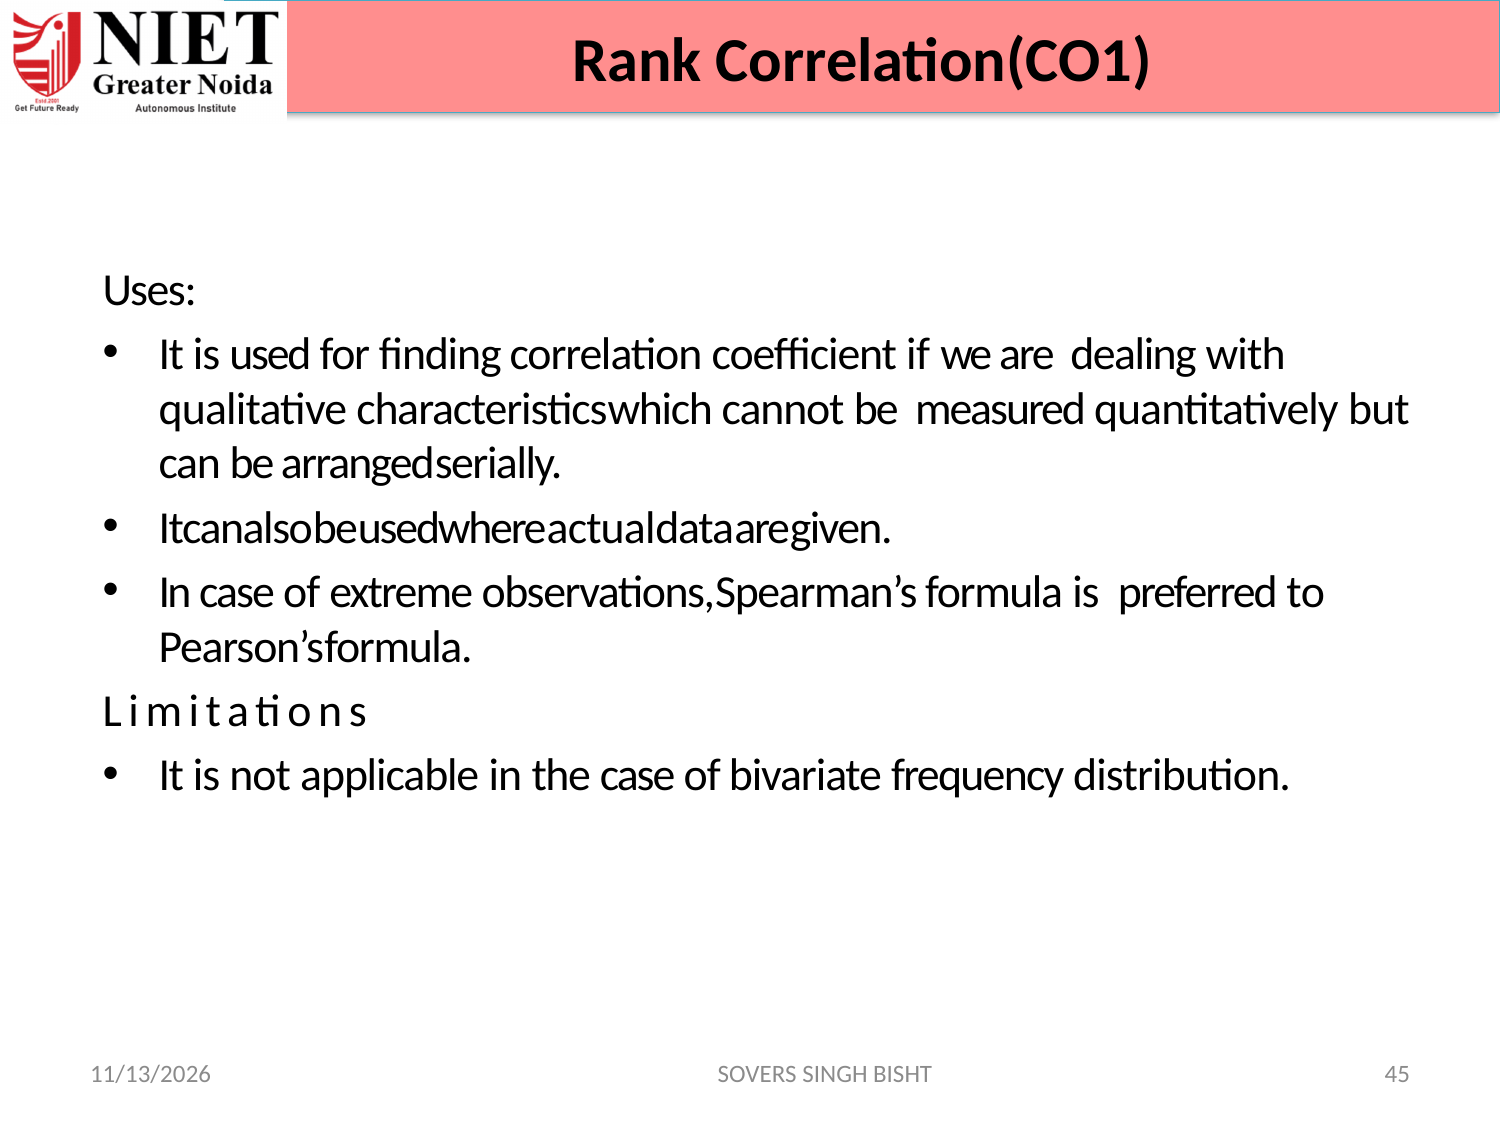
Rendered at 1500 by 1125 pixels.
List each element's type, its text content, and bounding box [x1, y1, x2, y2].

slide_number 45 [1074, 1042, 1425, 1103]
text_box Rank Correlation(CO1) [288, 0, 1500, 113]
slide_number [75, 1042, 412, 1103]
picture [0, 0, 288, 135]
footer SOVERS SINGH BISHT [412, 1042, 1074, 1103]
